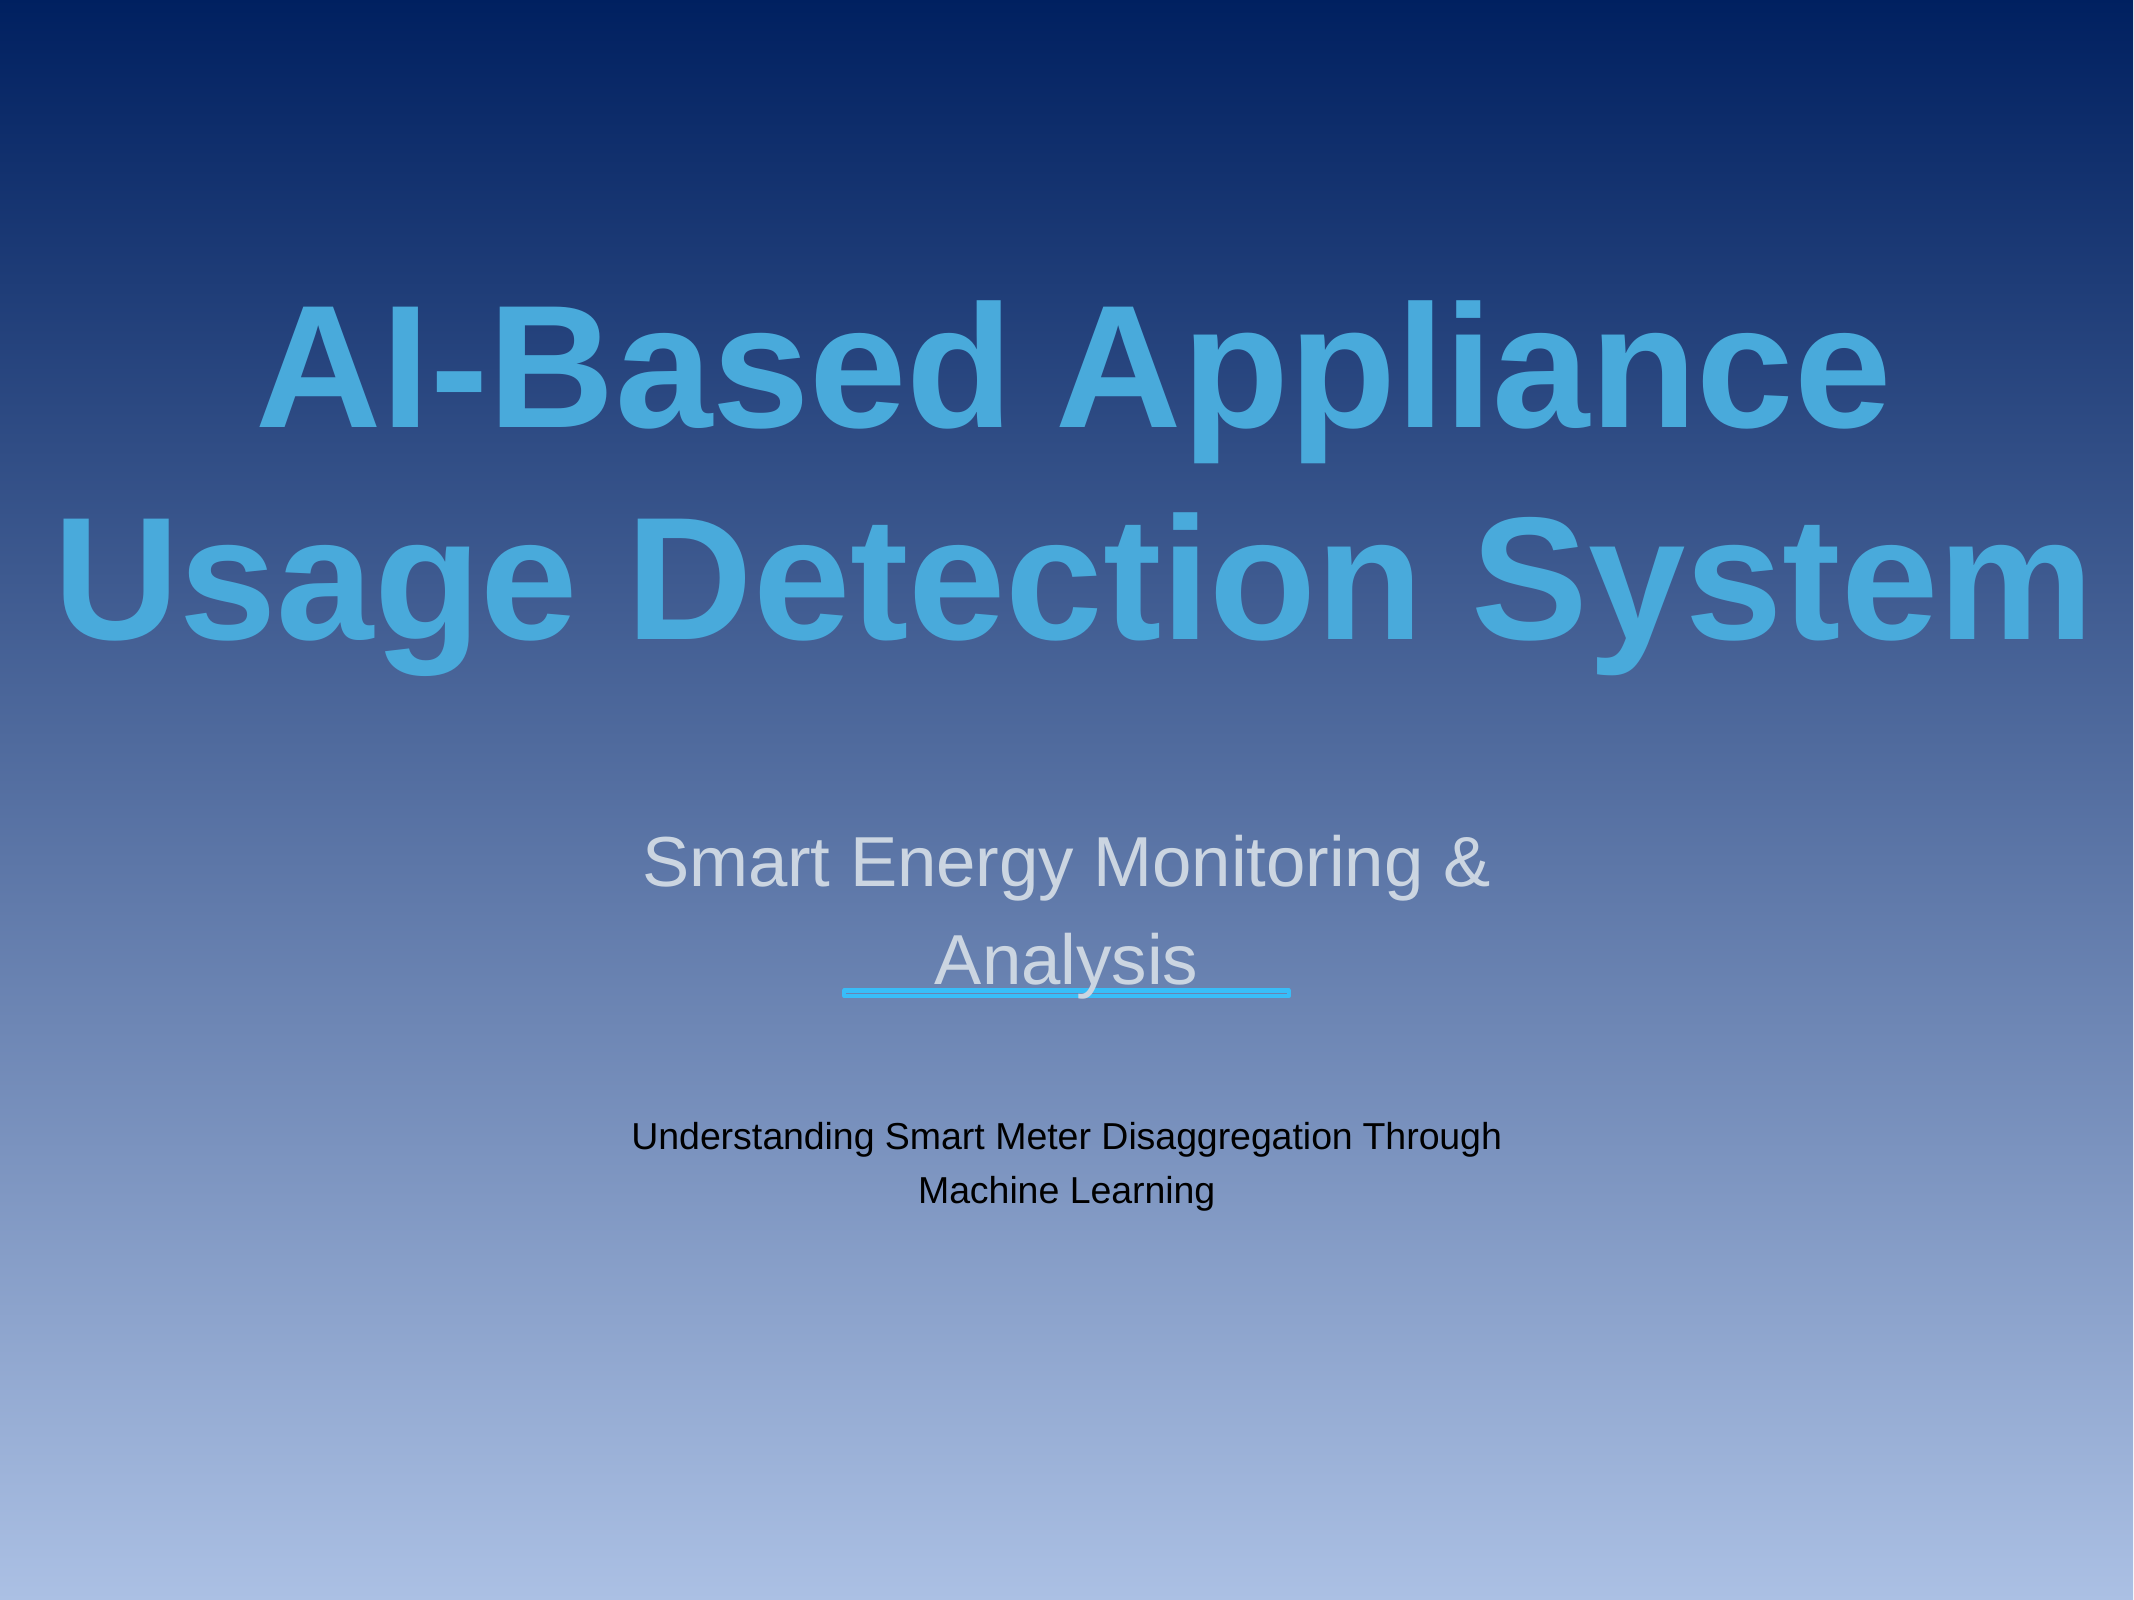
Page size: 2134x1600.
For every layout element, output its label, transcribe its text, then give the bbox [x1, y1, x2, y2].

text_box Understanding Smart Meter Disaggregation Through Machine Learning [566, 1102, 1567, 1211]
text_box AI-Based Appliance Usage Detection System [15, 250, 2134, 675]
text_box Smart Energy Monitoring & Analysis [632, 803, 1501, 999]
